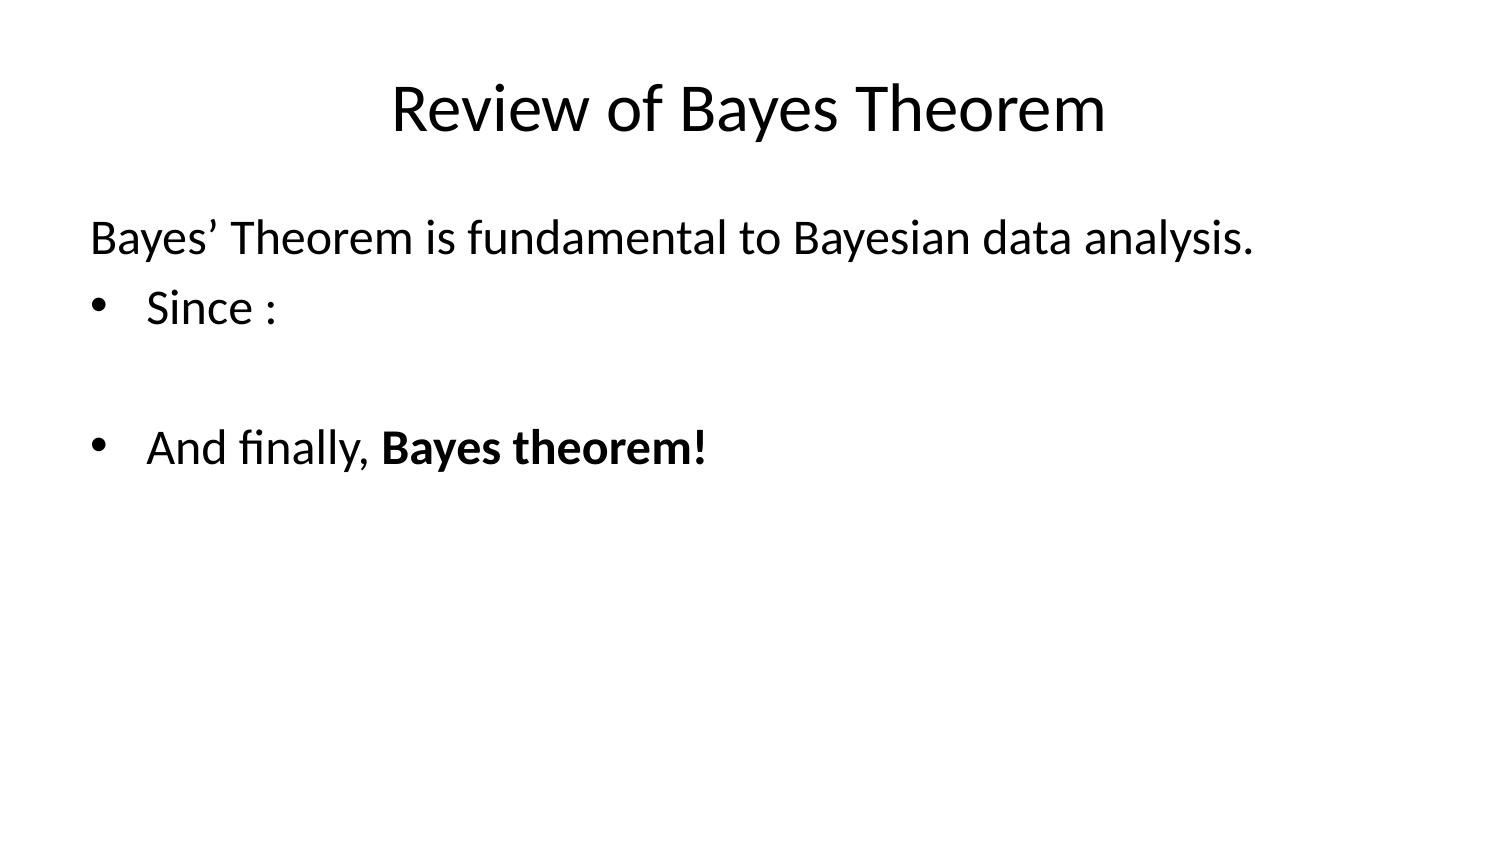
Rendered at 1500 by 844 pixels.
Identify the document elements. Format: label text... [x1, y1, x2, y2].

title Review of Bayes Theorem [75, 33, 1425, 175]
